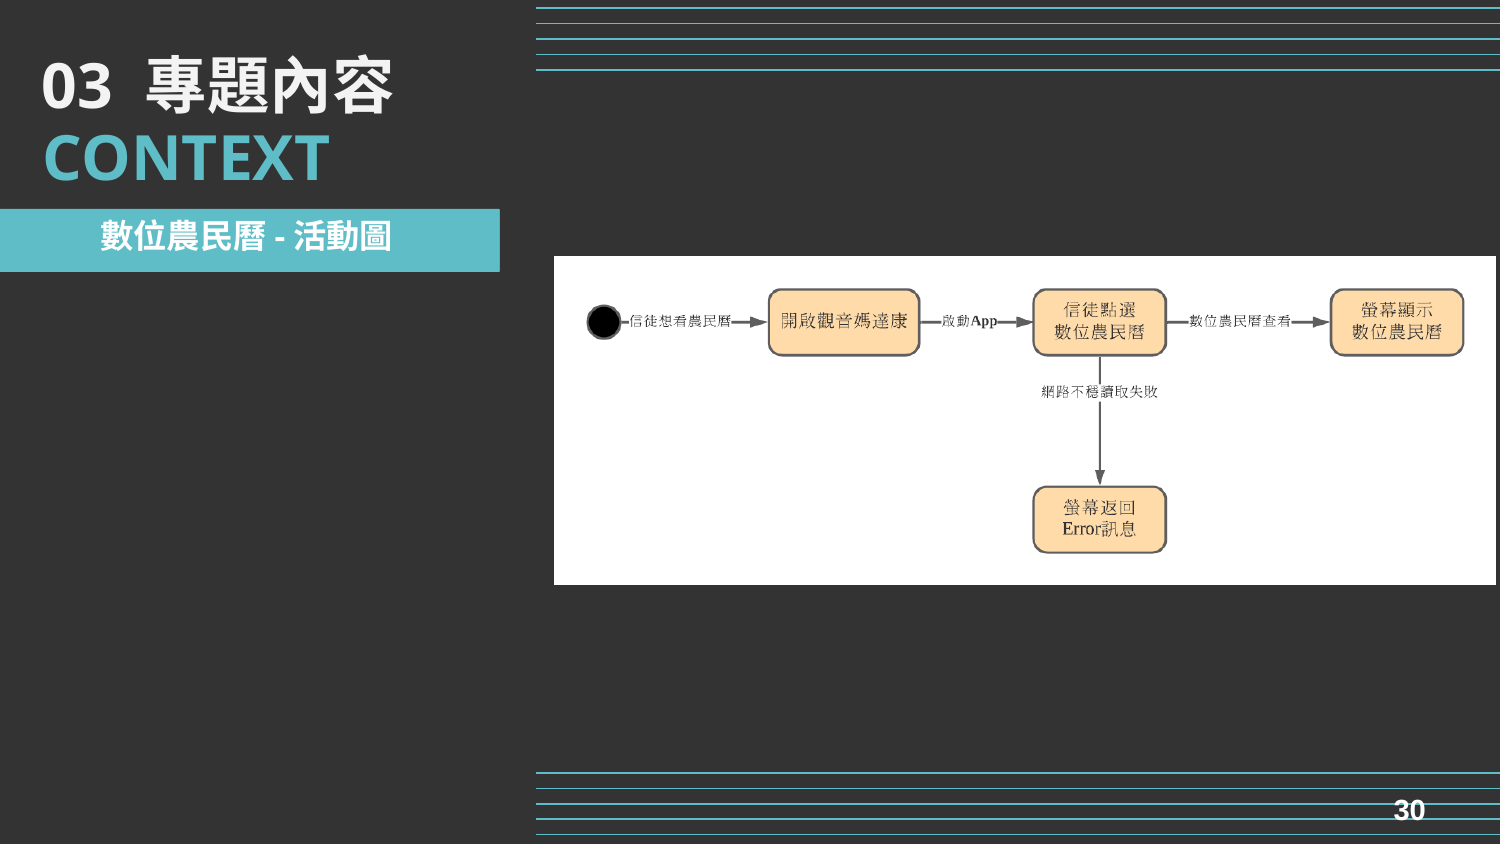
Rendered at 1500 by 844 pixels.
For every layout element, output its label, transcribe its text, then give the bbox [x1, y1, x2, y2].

text_box 03 專題內容 [26, 29, 602, 148]
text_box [0, 200, 500, 291]
picture [553, 255, 1496, 585]
text_box 30 [1378, 784, 1500, 834]
text_box CONTEXT [42, 115, 332, 193]
